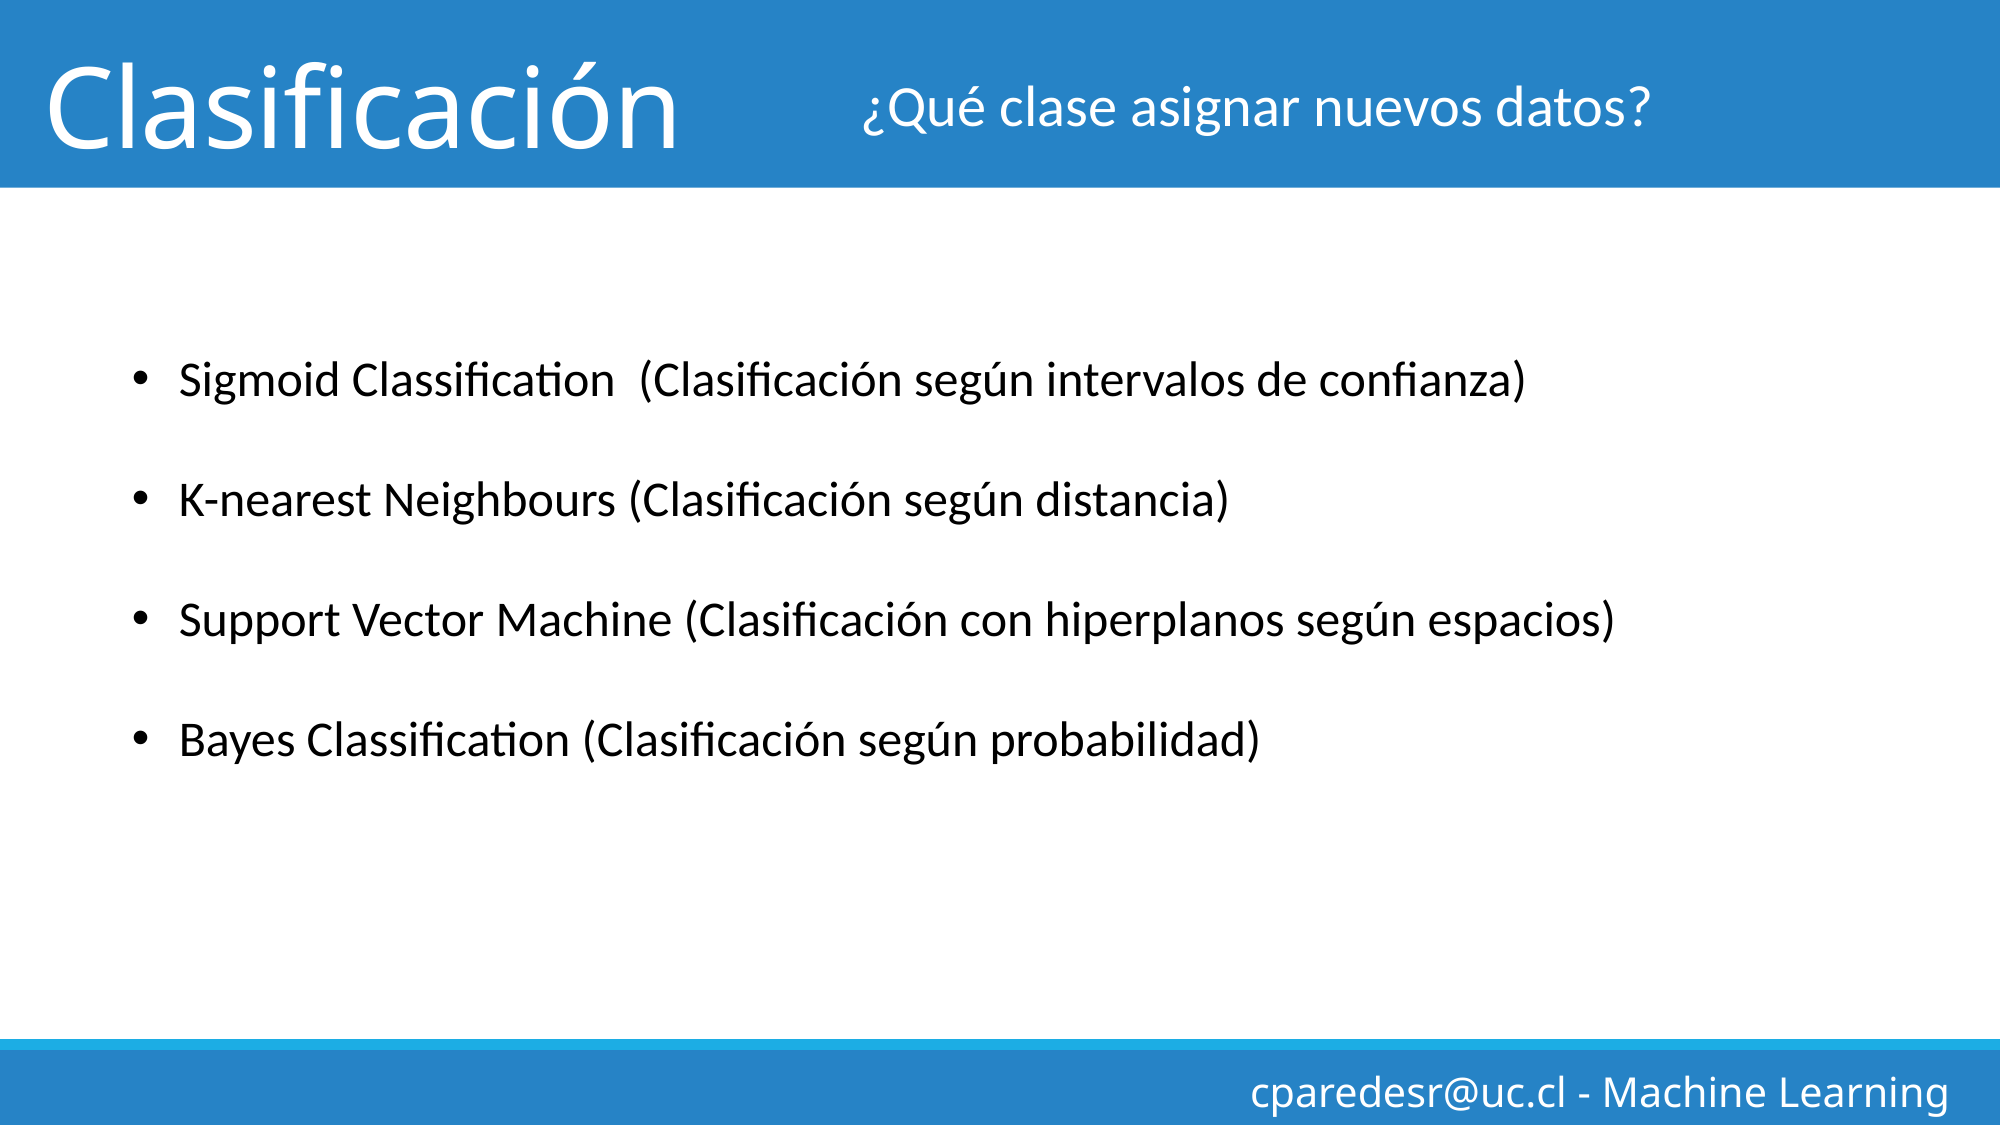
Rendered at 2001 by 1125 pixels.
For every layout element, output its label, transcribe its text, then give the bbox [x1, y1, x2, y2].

text_box cparedesr@uc.cl - Machine Learning [1179, 1063, 1965, 1125]
text_box ¿Qué clase asignar nuevos datos? [845, 61, 1759, 146]
text_box Sigmoid Classification (Clasificación según intervalos de confianza) K-nearest Neighbours (Clasificación según distancia) Support Vector Machine (Clasificación con hiperplanos según espacios) Bayes Classification (Clasificación según probabilidad) [117, 339, 1788, 820]
title Clasificación [0, 14, 698, 194]
